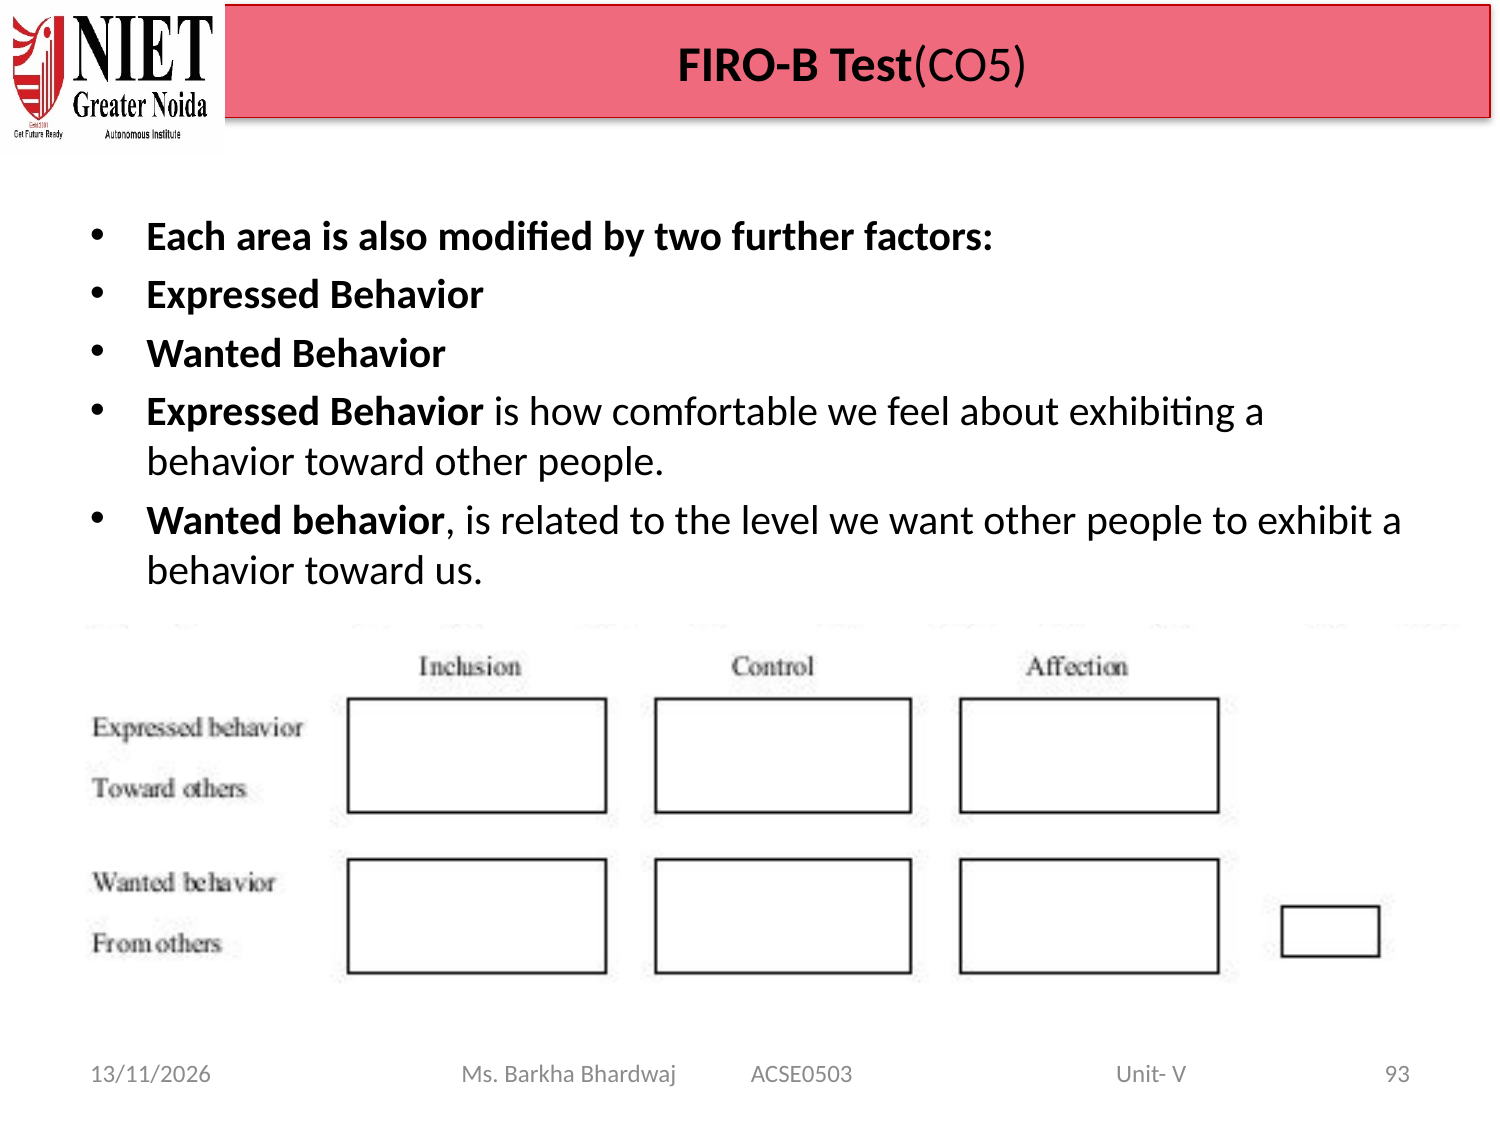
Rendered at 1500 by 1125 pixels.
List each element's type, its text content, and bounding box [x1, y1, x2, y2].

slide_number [75, 1042, 250, 1103]
picture [0, 0, 226, 156]
footer Ms. Barkha Bhardwaj ACSE0503 Unit- V [412, 1042, 1238, 1103]
text_box FIRO-B Test(CO5) [228, 4, 1491, 118]
picture [40, 624, 1460, 1024]
slide_number 93 [1337, 1042, 1425, 1103]
list Each area is also modified by two further factors: Expressed Behavior Wanted Behavior Expressed Behavior is how comfortable we feel about exhibiting a behavior toward other people. Wanted behavior, is related to the level we want other people to exhibit a behavior toward us. [75, 201, 1425, 623]
